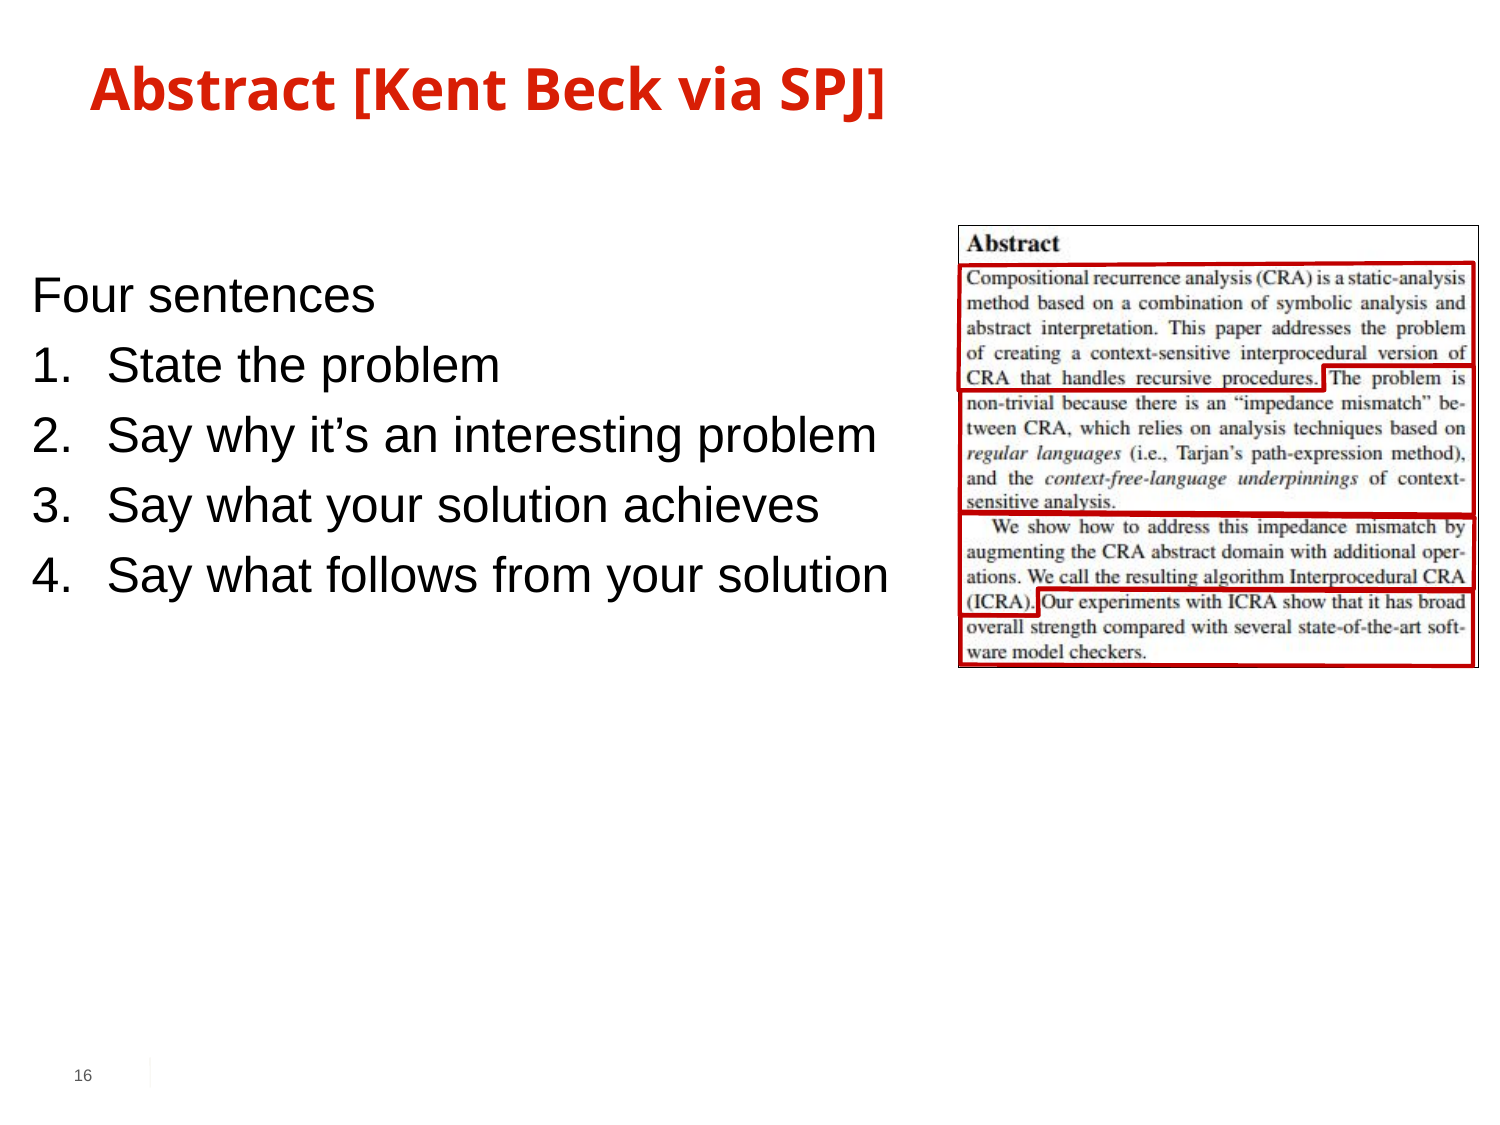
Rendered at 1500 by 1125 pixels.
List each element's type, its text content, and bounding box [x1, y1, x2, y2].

slide_number 16 [49, 1049, 101, 1101]
picture [958, 224, 1479, 668]
title Abstract [Kent Beck via SPJ] [75, 45, 1425, 188]
list Four sentences State the problem Say why it’s an interesting problem Say what your solution achieves Say what follows from your solution [16, 254, 936, 638]
